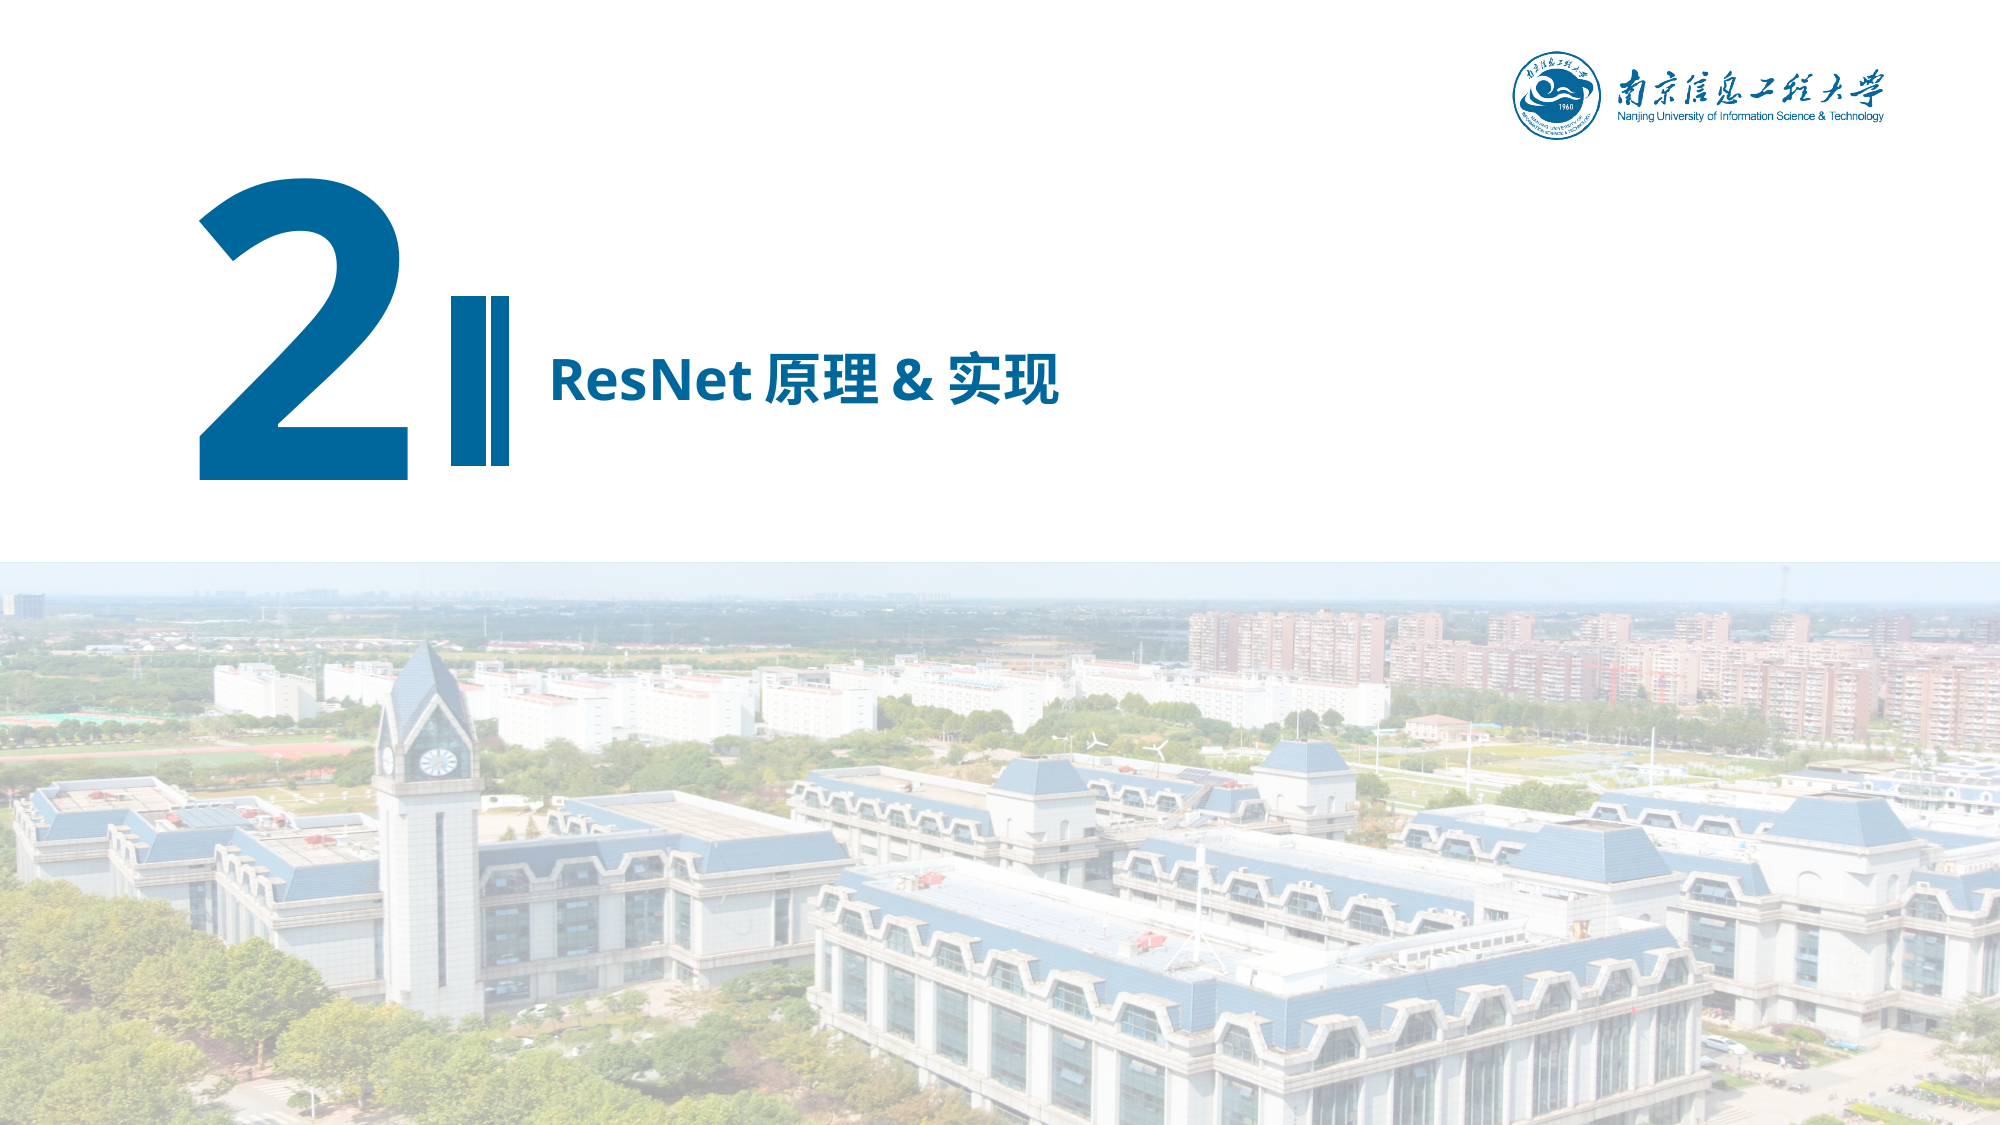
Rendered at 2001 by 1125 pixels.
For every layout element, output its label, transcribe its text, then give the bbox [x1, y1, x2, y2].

list 2 [123, 56, 483, 542]
picture [1512, 51, 1884, 140]
title ResNet原理&实现 [533, 296, 1131, 421]
